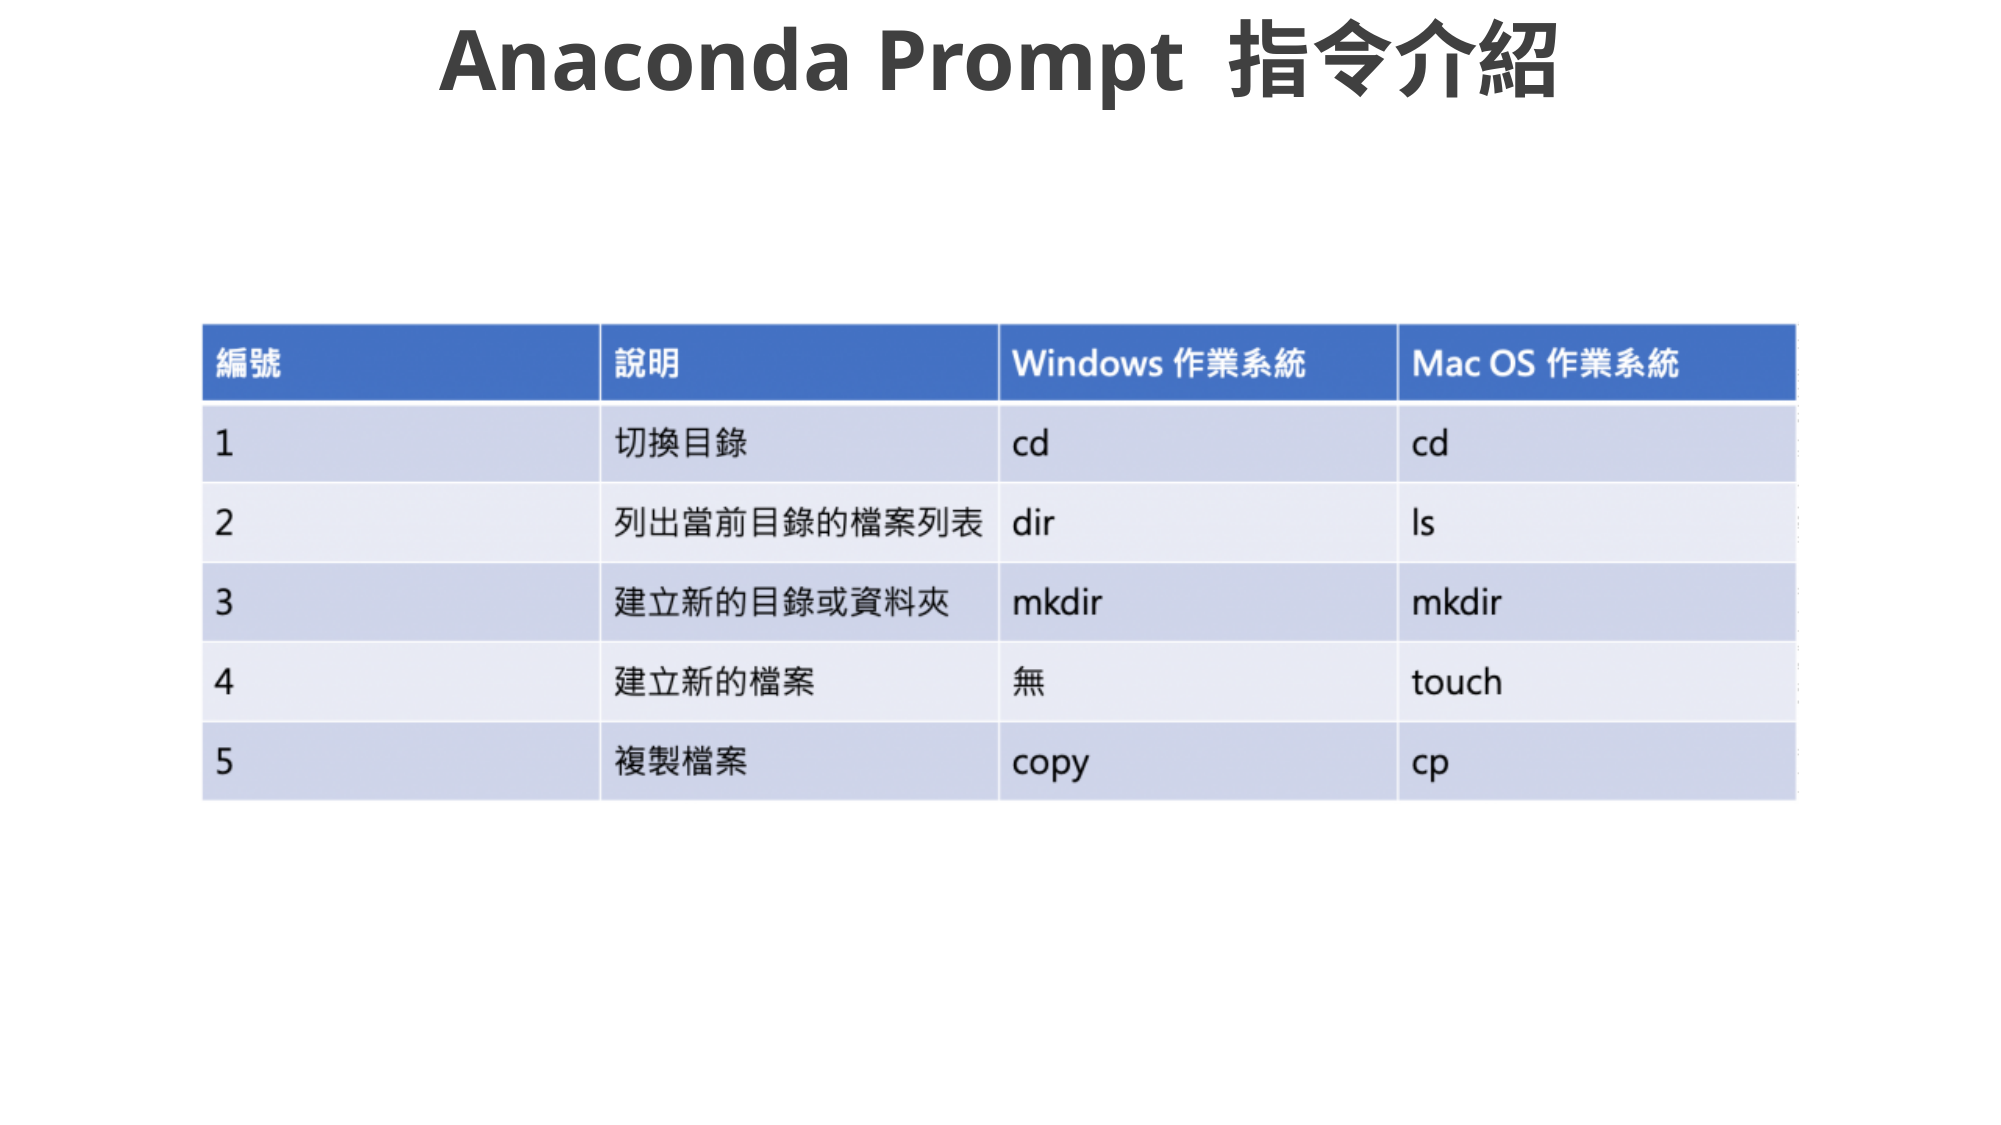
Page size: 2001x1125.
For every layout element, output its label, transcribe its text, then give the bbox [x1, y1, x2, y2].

text_box Anaconda Prompt 指令介紹 [0, 0, 2000, 115]
picture [199, 320, 1800, 804]
